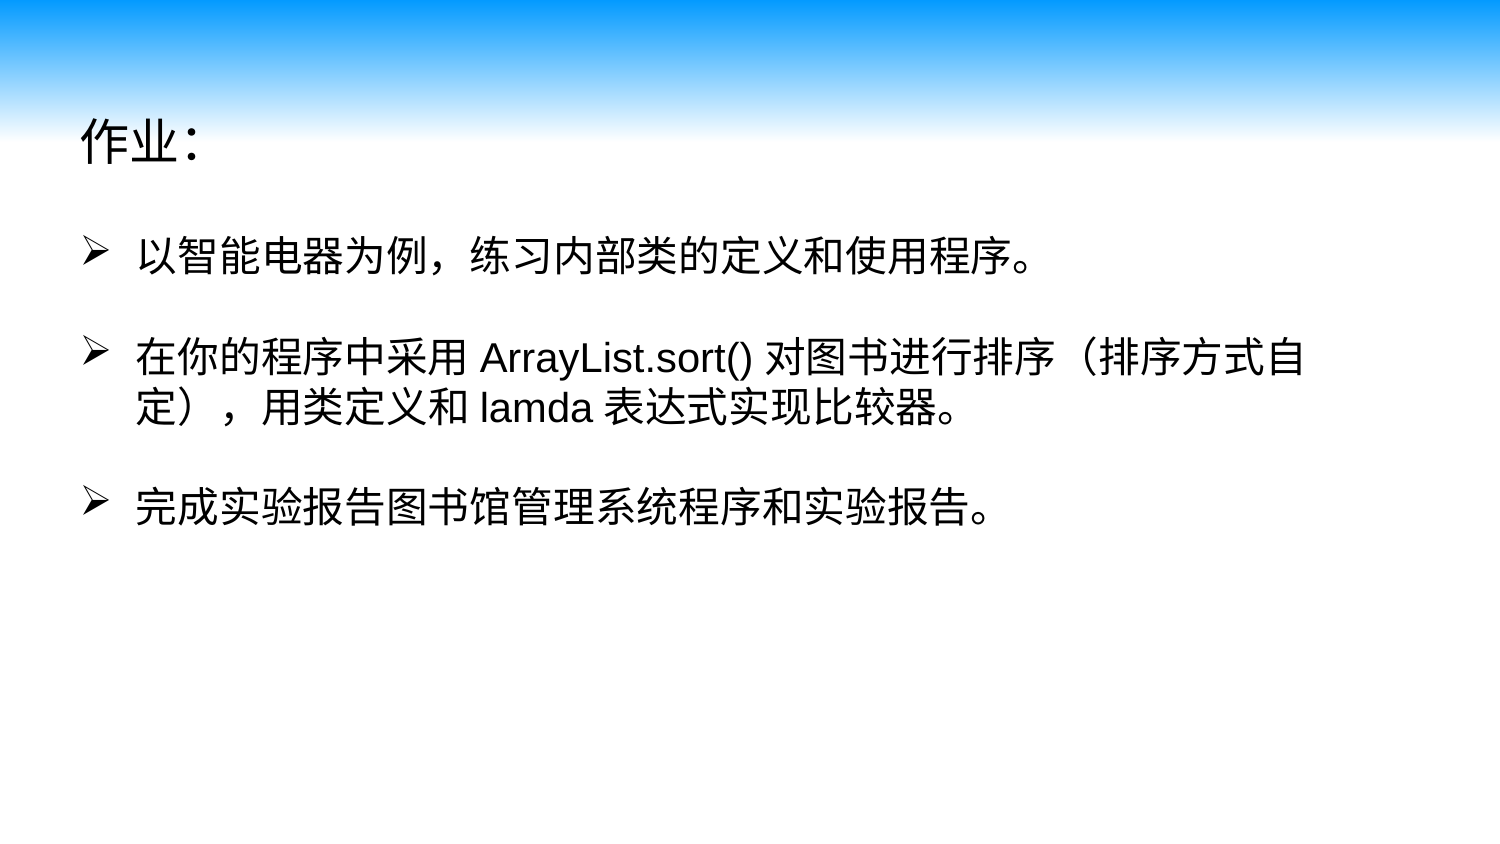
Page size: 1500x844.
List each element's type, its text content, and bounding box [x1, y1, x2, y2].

text_box 作业： 以智能电器为例，练习内部类的定义和使用程序。 在你的程序中采用ArrayList.sort()对图书进行排序（排序方式自定），用类定义和lamda表达式实现比较器。 完成实验报告图书馆管理系统程序和实验报告。 [64, 102, 1388, 538]
